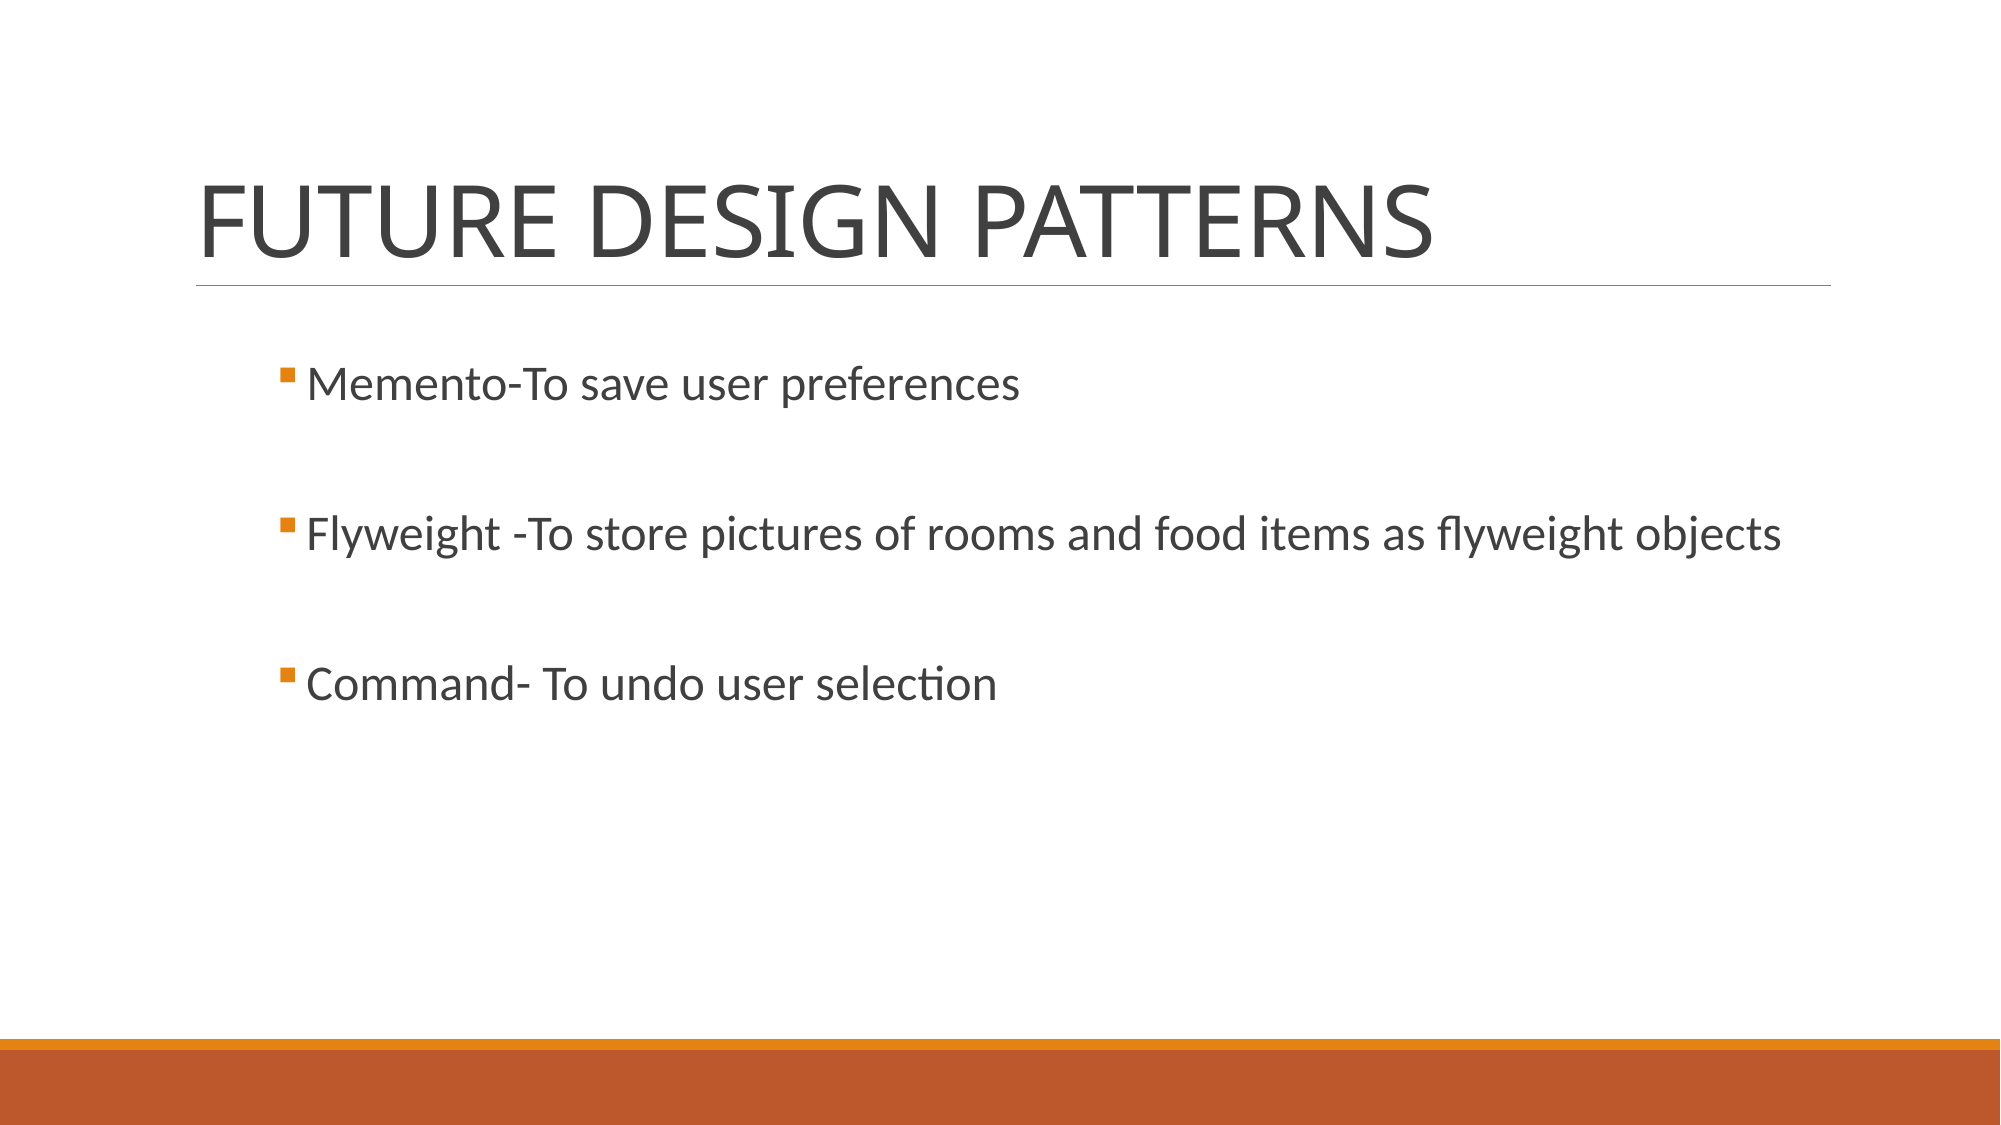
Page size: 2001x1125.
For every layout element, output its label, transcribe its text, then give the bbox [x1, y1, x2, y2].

list Memento-To save user preferences Flyweight -To store pictures of rooms and food items as flyweight objects Command- To undo user selection [243, 350, 1887, 950]
title FUTURE DESIGN PATTERNS [180, 47, 1830, 285]
